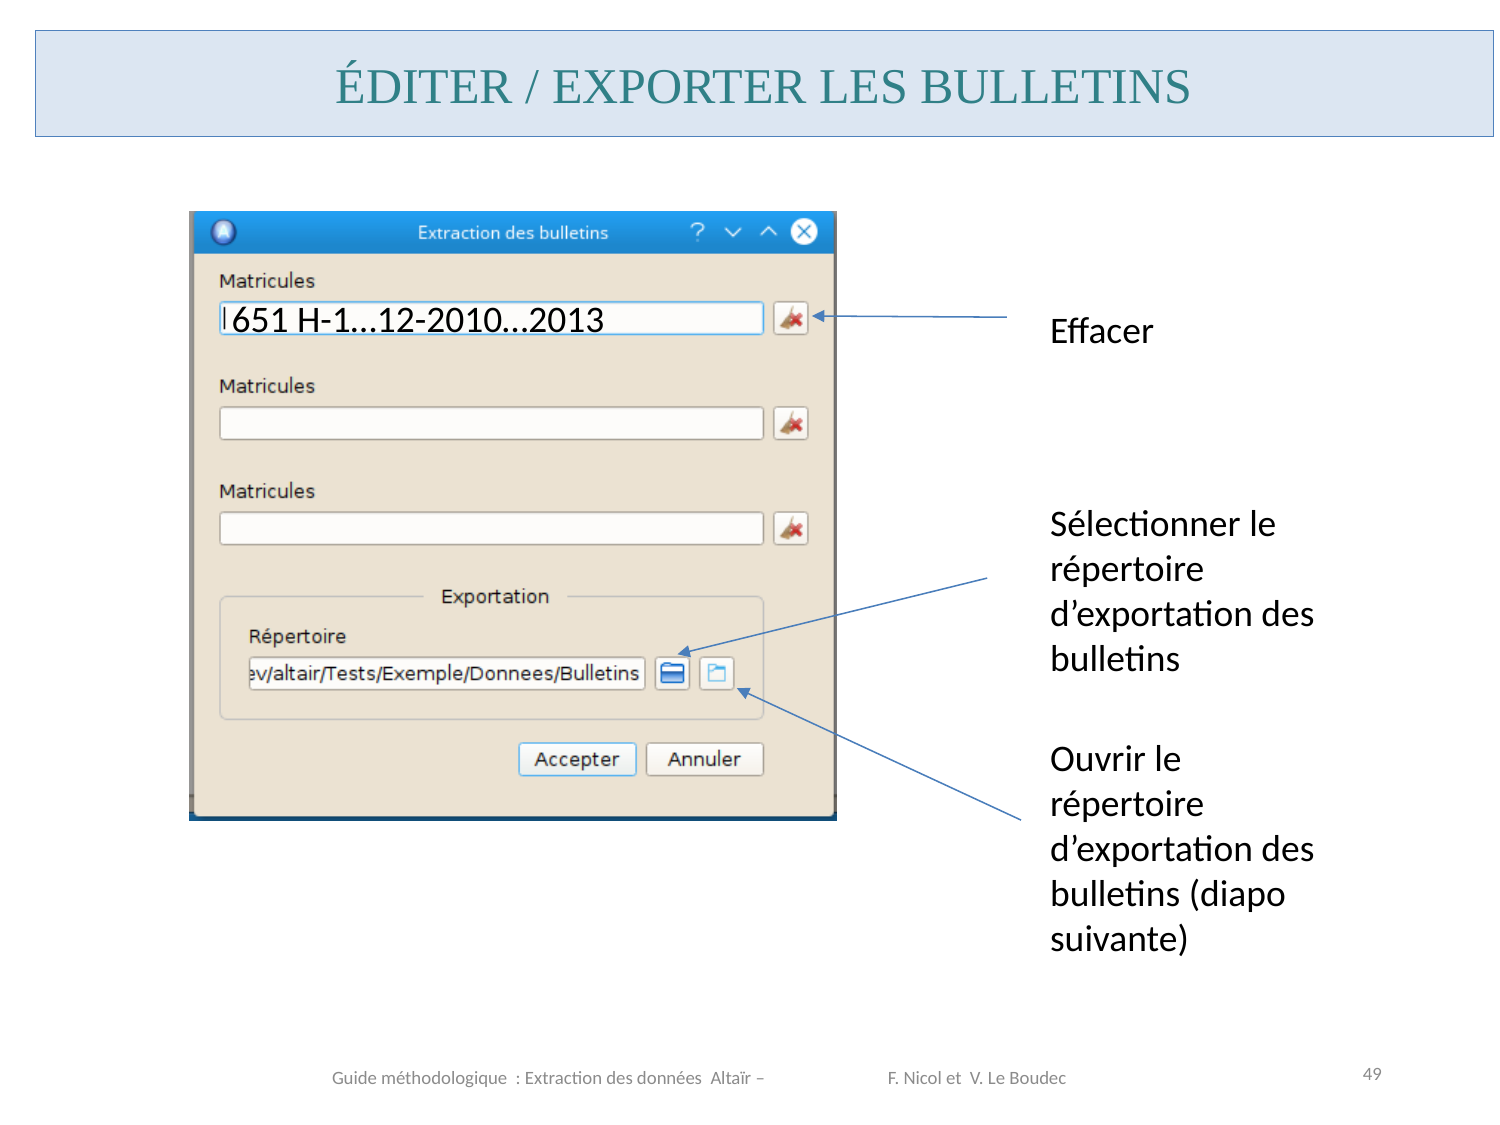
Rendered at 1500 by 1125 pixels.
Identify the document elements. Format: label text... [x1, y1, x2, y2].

text_box [842, 736, 1022, 821]
text_box Ouvrir le répertoire d’exportation des bulletins (diapo suivante) [1035, 726, 1345, 1011]
text_box Effacer [1035, 298, 1364, 358]
text_box 49 [1059, 1042, 1397, 1103]
text_box Sélectionner le répertoire d’exportation des bulletins [1035, 491, 1345, 686]
text_box [842, 577, 988, 615]
text_box éditer / EXPORTER les bulletins [35, 30, 1494, 137]
picture [188, 210, 838, 821]
text_box Guide méthodologique : Extraction des données Altaïr – F. Nicol et V. Le Boudec [306, 1046, 1093, 1107]
